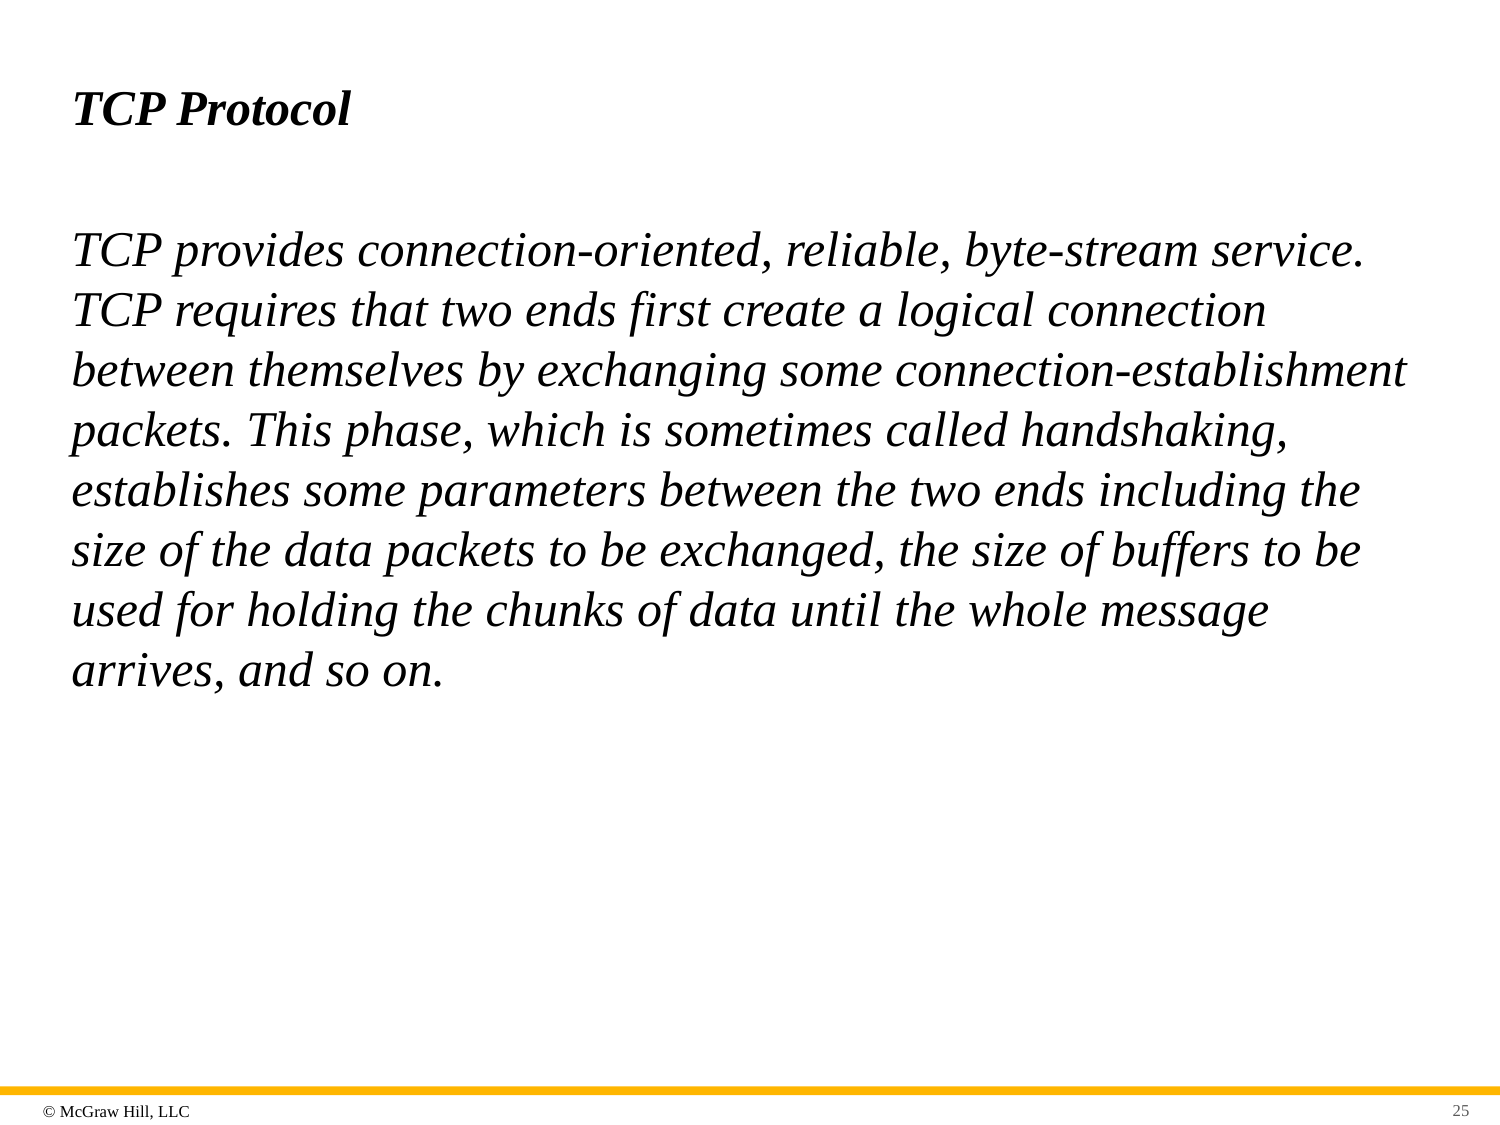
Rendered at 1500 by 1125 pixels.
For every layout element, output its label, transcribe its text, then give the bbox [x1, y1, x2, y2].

slide_number 25 [1418, 1096, 1477, 1123]
list TCP provides connection-oriented, reliable, byte-stream service. TCP requires that two ends first create a logical connection between themselves by exchanging some connection-establishment packets. This phase, which is sometimes called handshaking, establishes some parameters between the two ends including the size of the data packets to be exchanged, the size of buffers to be used for holding the chunks of data until the whole message arrives, and so on. [56, 209, 1444, 1026]
title TCP Protocol [56, 50, 1444, 162]
